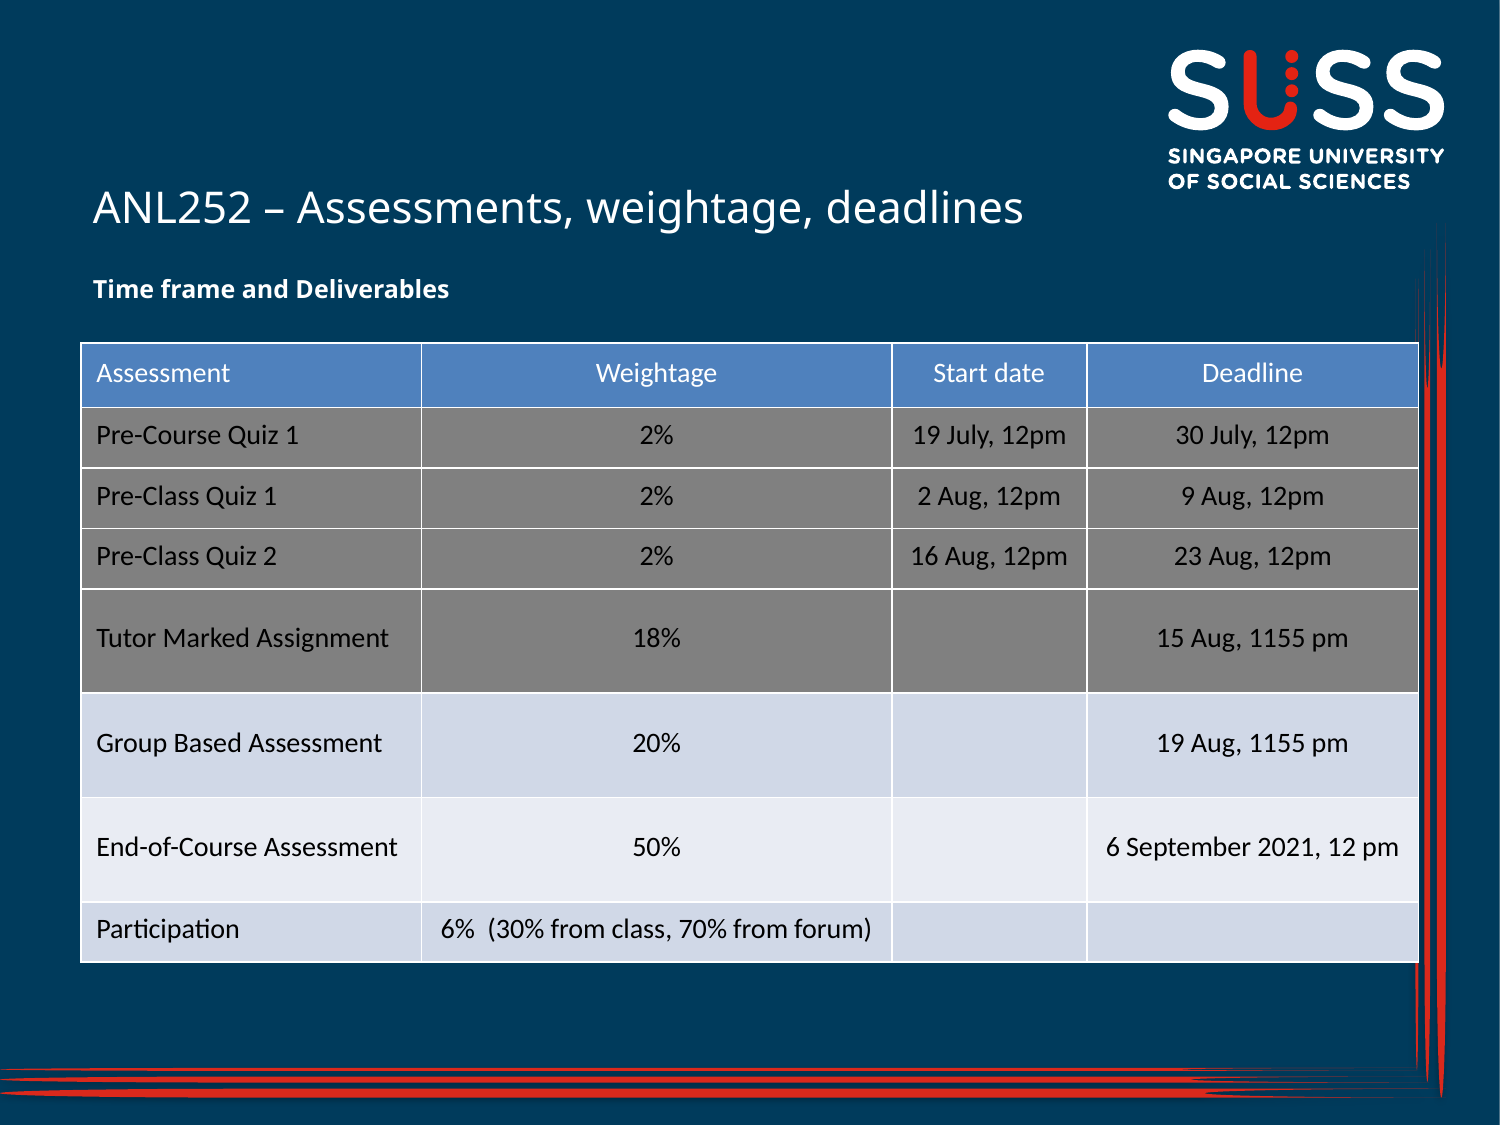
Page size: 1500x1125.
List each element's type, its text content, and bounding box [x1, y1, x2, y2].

table_cell 2% [422, 529, 891, 588]
table_cell 20% [422, 694, 891, 797]
table_cell 18% [422, 590, 891, 692]
table_cell 19 Aug, 1155 pm [1088, 694, 1418, 797]
title ANL252 – Assessments, weightage, deadlines [81, 173, 1100, 249]
table_cell 2% [422, 408, 891, 467]
table_cell Group Based Assessment [82, 694, 421, 797]
table_header Assessment [82, 344, 421, 407]
table_cell Pre-Course Quiz 1 [82, 408, 421, 467]
table_cell 19 July, 12pm [893, 408, 1086, 467]
table_cell [1088, 903, 1418, 961]
table_cell [893, 694, 1086, 797]
table_header Start date [893, 344, 1086, 407]
table_cell [893, 798, 1086, 901]
table_cell 9 Aug, 12pm [1088, 469, 1418, 528]
table_cell 6 September 2021, 12 pm [1088, 798, 1418, 901]
table_cell Pre-Class Quiz 2 [82, 529, 421, 588]
list Time frame and Deliverables [81, 267, 1010, 306]
table_cell 2% [422, 469, 891, 528]
table_cell 16 Aug, 12pm [893, 529, 1086, 588]
table_cell End-of-Course Assessment [82, 798, 421, 901]
table_cell 23 Aug, 12pm [1088, 529, 1418, 588]
table_cell Tutor Marked Assignment [82, 590, 421, 692]
table_cell 30 July, 12pm [1088, 408, 1418, 467]
table_cell Pre-Class Quiz 1 [82, 469, 421, 528]
table_cell 6% (30% from class, 70% from forum) [422, 903, 891, 961]
table_cell 2 Aug, 12pm [893, 469, 1086, 528]
table_cell [893, 903, 1086, 961]
table_cell 15 Aug, 1155 pm [1088, 590, 1418, 692]
table_header Deadline [1088, 344, 1418, 407]
table_cell [893, 590, 1086, 692]
table_cell Participation [82, 903, 421, 961]
table_cell 50% [422, 798, 891, 901]
table_header Weightage [422, 344, 891, 407]
